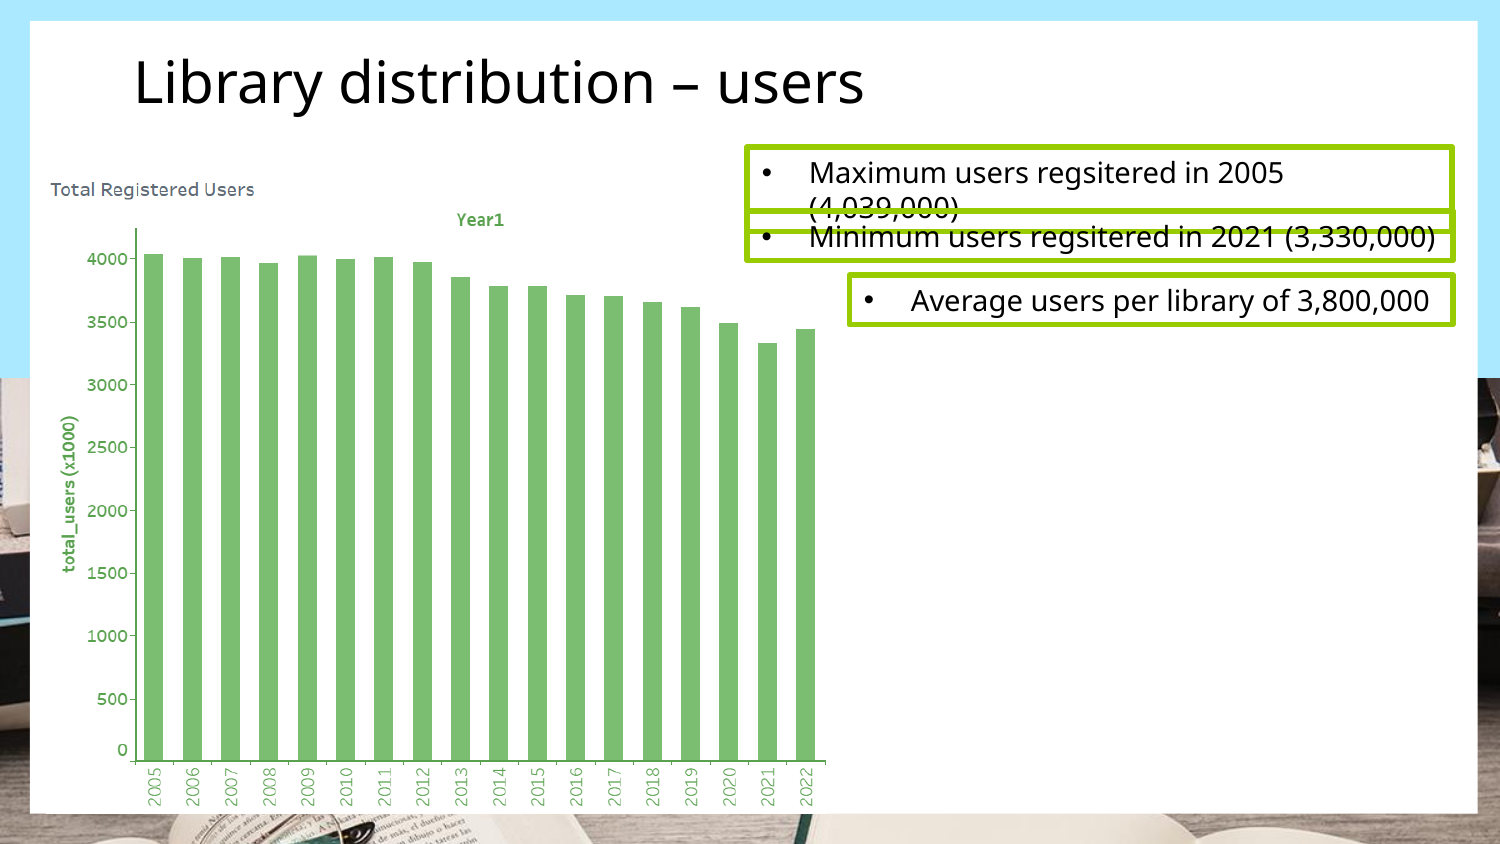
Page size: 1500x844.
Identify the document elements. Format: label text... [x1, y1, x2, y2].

title Library distribution – users [118, 30, 1382, 106]
text_box Minimum users regsitered in 2021 (3,330,000) [831, 211, 1453, 261]
text_box Maximum users regsitered in 2005 (4,039,000) [747, 147, 1453, 211]
text_box [29, 20, 1478, 377]
text_box Average users per library of 3,800,000 [849, 275, 1454, 325]
picture [0, 172, 1500, 844]
